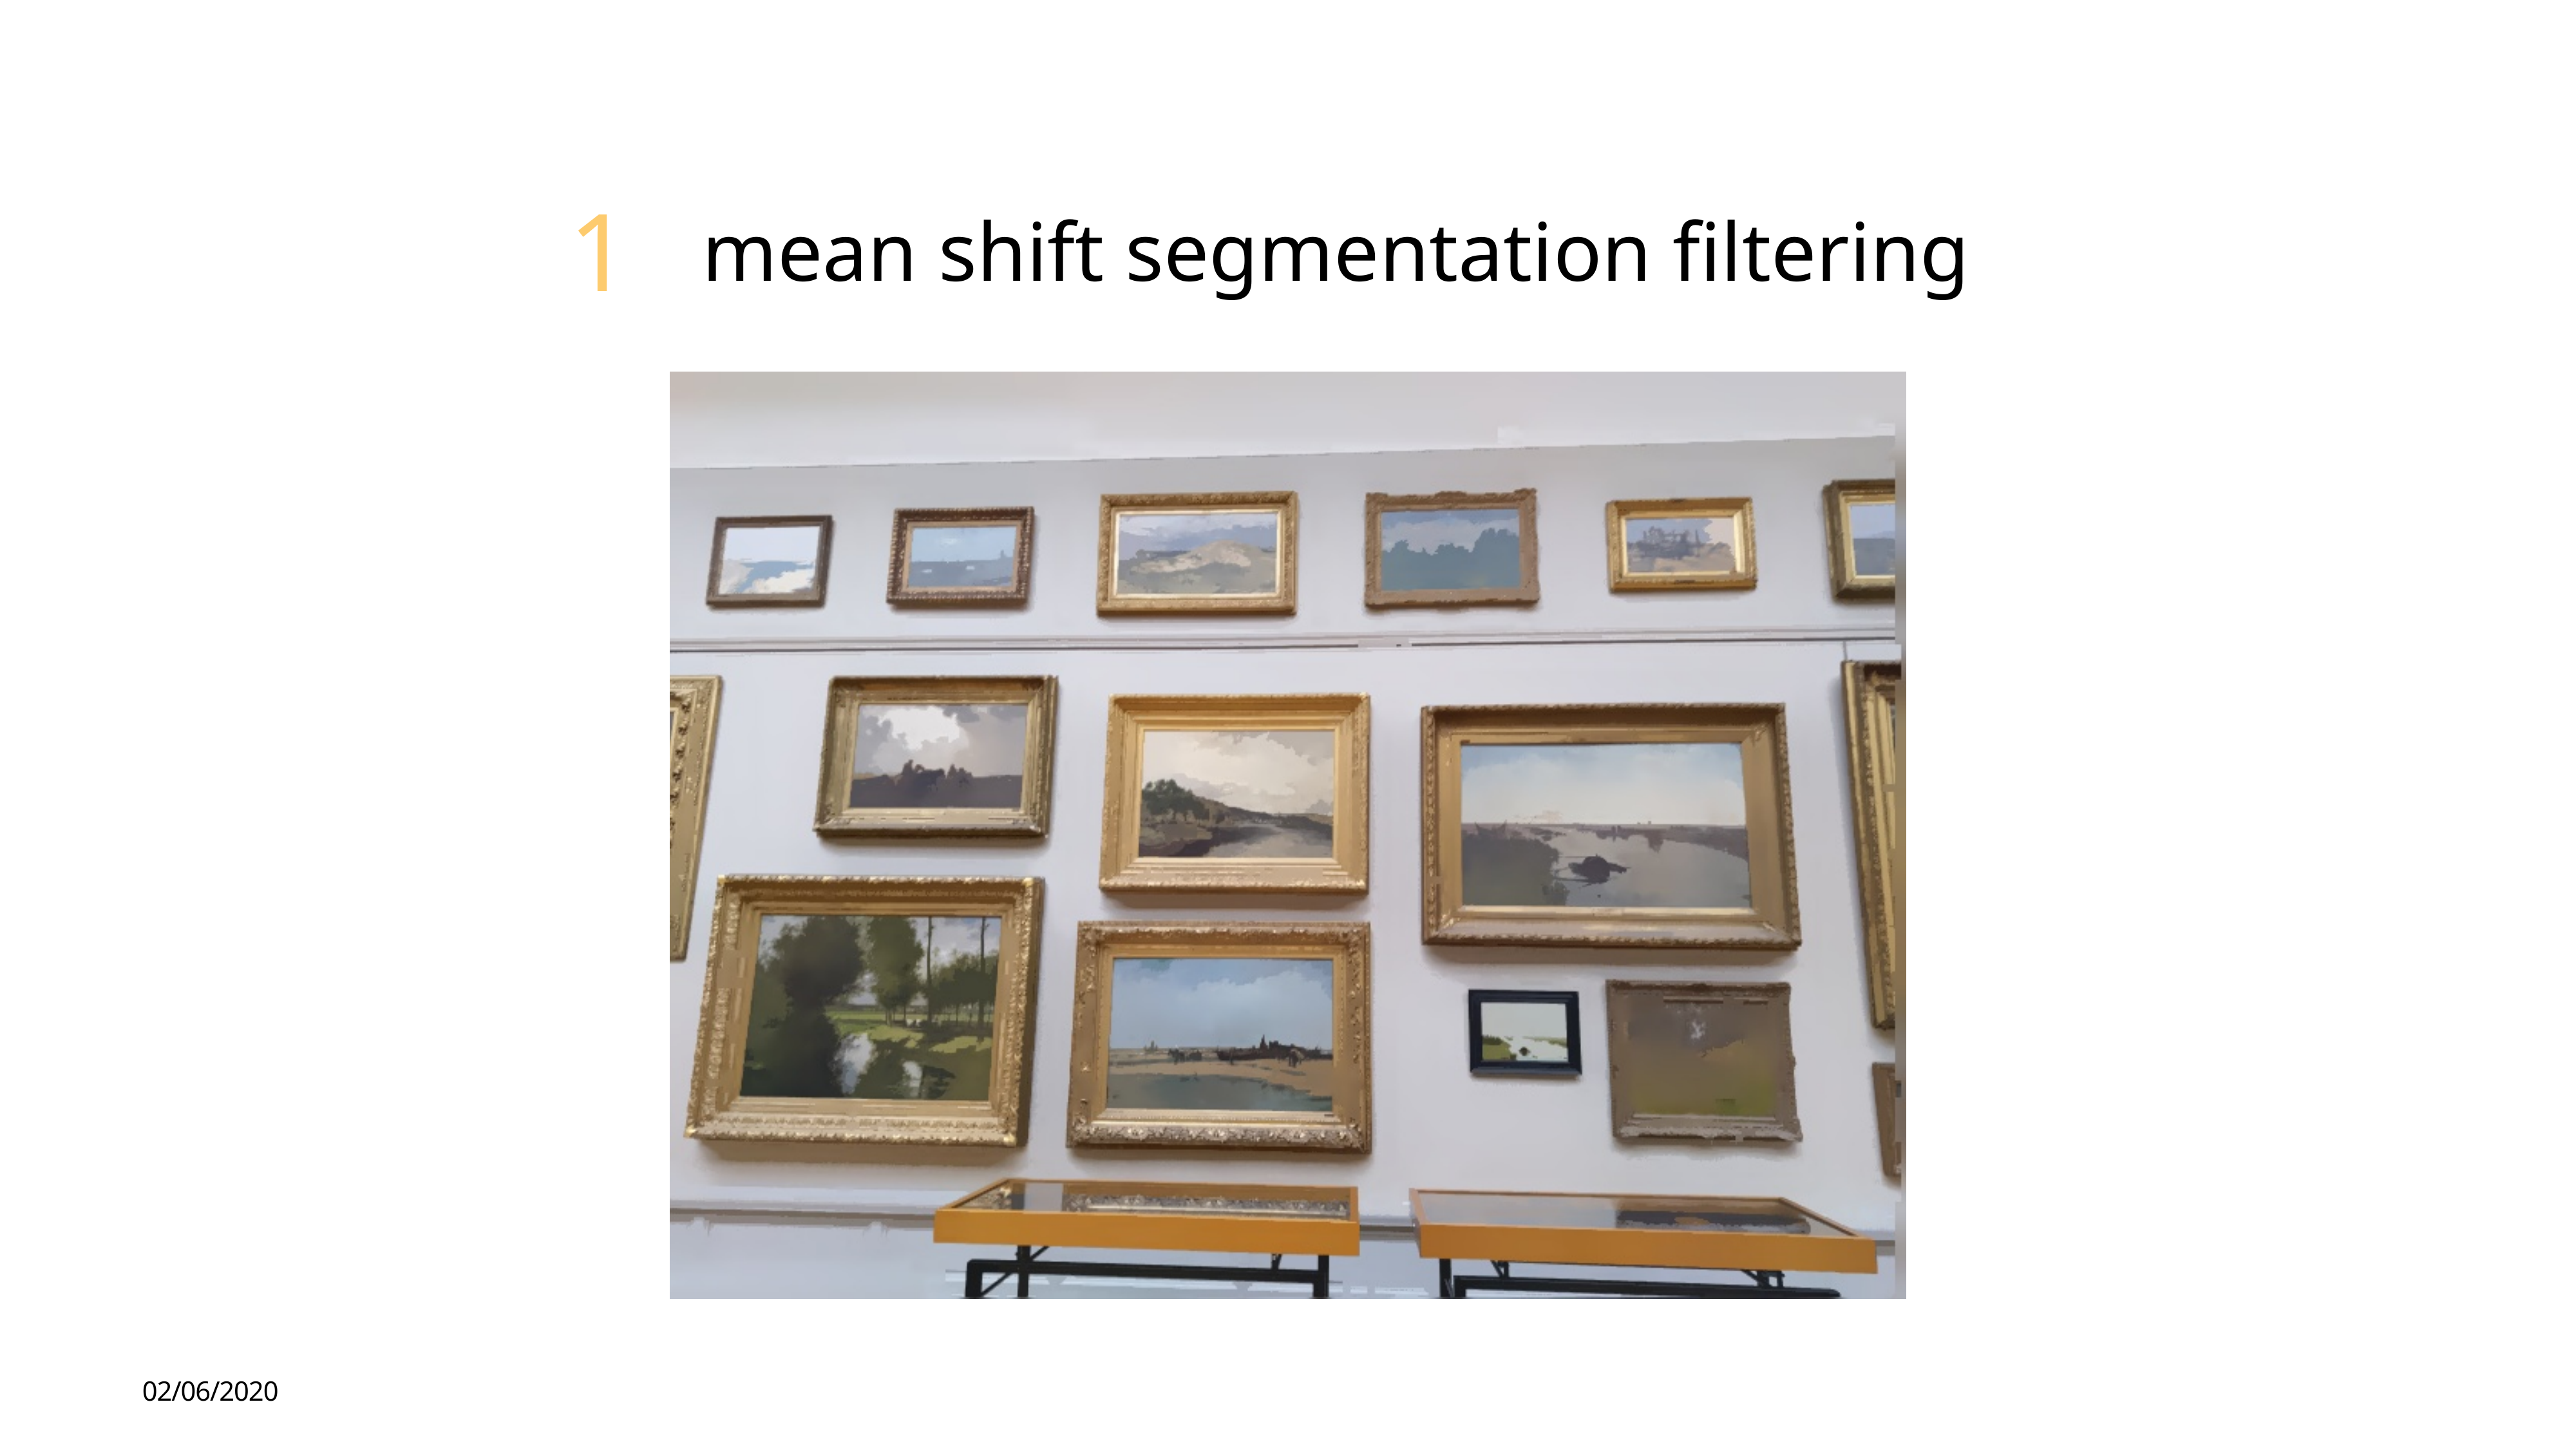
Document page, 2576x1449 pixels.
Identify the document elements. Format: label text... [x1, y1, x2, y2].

text_box mean shift segmentation filtering [696, 194, 1976, 303]
text_box 02/06/2020 [137, 1368, 2447, 1414]
picture [669, 372, 1907, 1299]
text_box 1 [564, 178, 636, 319]
